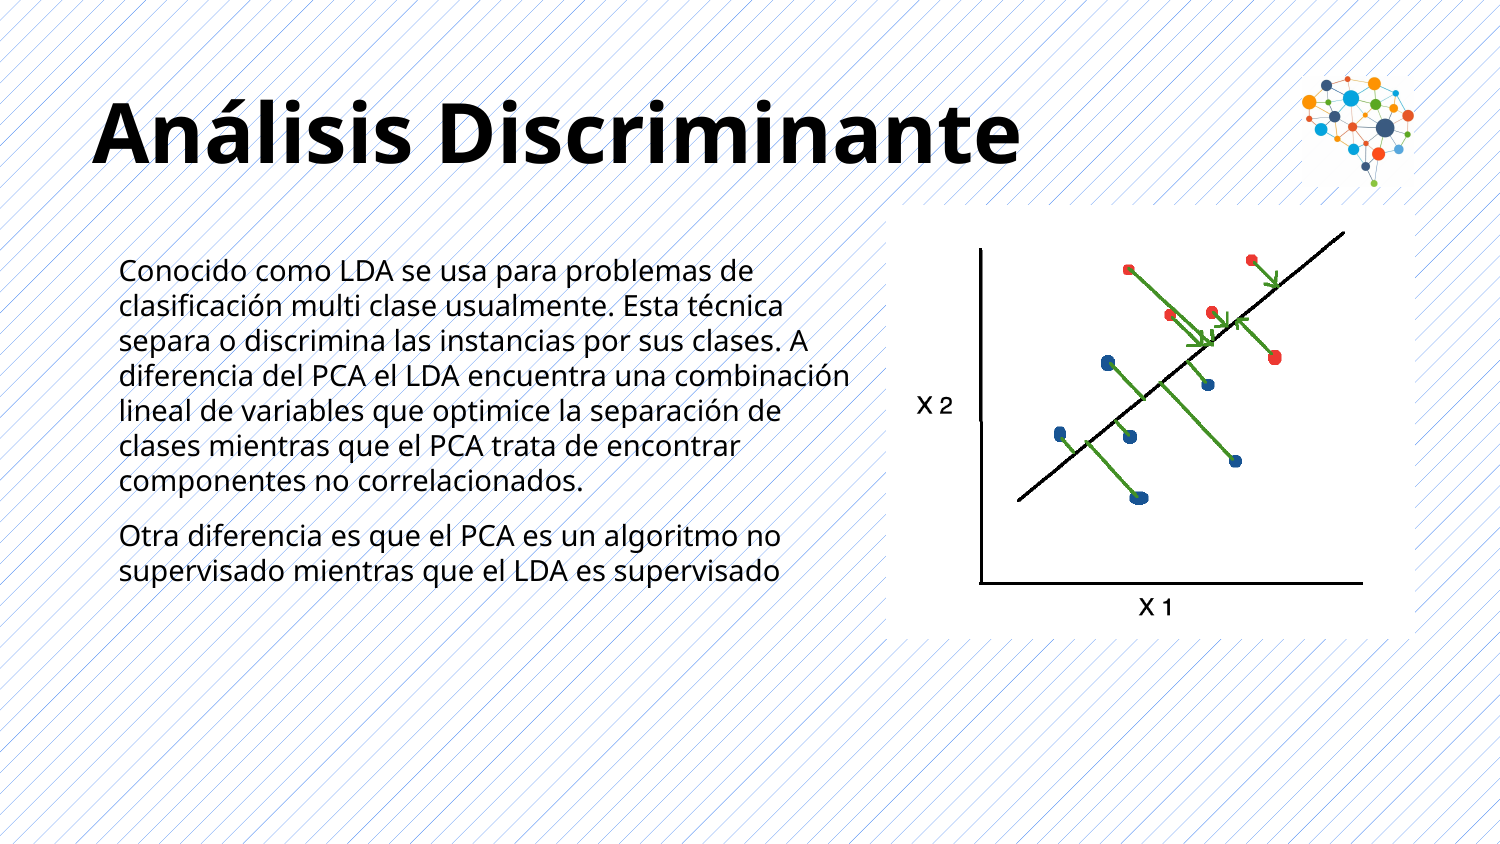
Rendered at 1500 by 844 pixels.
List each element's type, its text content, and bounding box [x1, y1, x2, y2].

picture [886, 205, 1415, 639]
text_box Análisis Discriminante [77, 76, 1414, 197]
text_box Conocido como LDA se usa para problemas de clasificación multi clase usualmente. Esta técnica separa o discrimina las instancias por sus clases. A diferencia del PCA el LDA encuentra una combinación lineal de variables que optimice la separación de clases mientras que el PCA trata de encontrar componentes no correlacionados. Otra diferencia es que el PCA es un algoritmo no supervisado mientras que el LDA es supervisado [103, 244, 881, 596]
picture [1302, 76, 1414, 187]
